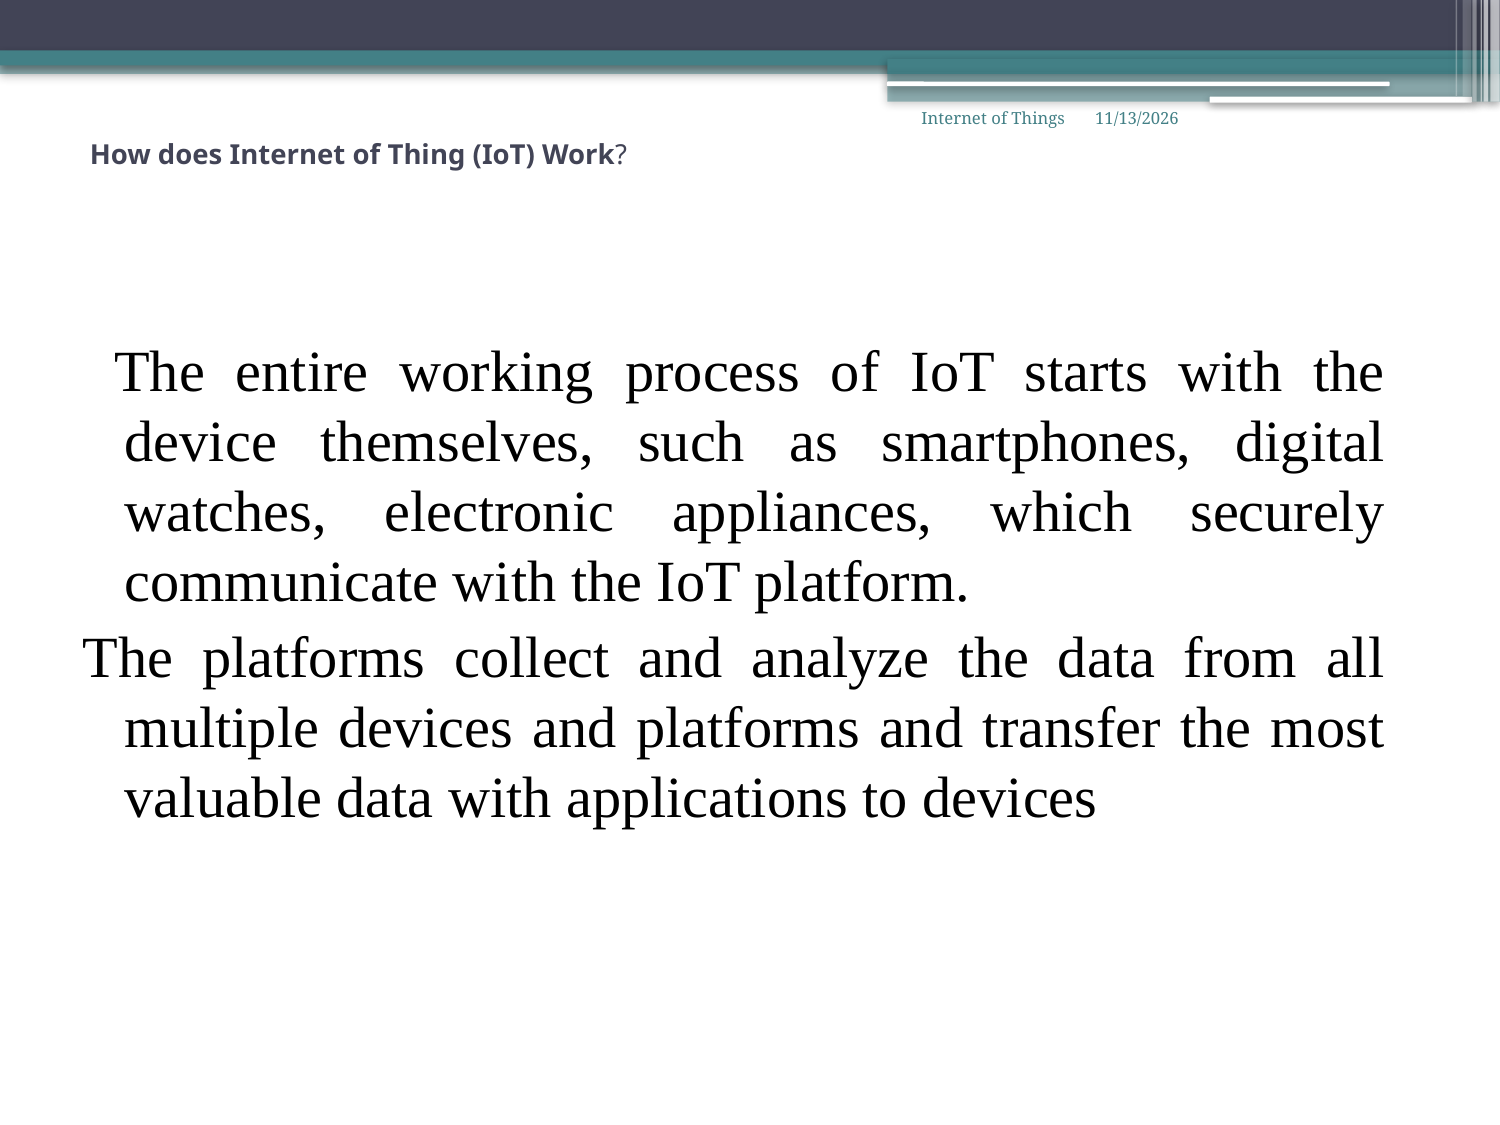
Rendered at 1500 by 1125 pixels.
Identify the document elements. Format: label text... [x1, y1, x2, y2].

footer Internet of Things [862, 100, 1080, 176]
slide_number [1080, 100, 1238, 176]
title How does Internet of Thing (IoT) Work? [75, 62, 1425, 213]
list The entire working process of IoT starts with the device themselves, such as smartphones, digital watches, electronic appliances, which securely communicate with the IoT platform. The platforms collect and analyze the data from all multiple devices and platforms and transfer the most valuable data with applications to devices [50, 249, 1400, 863]
